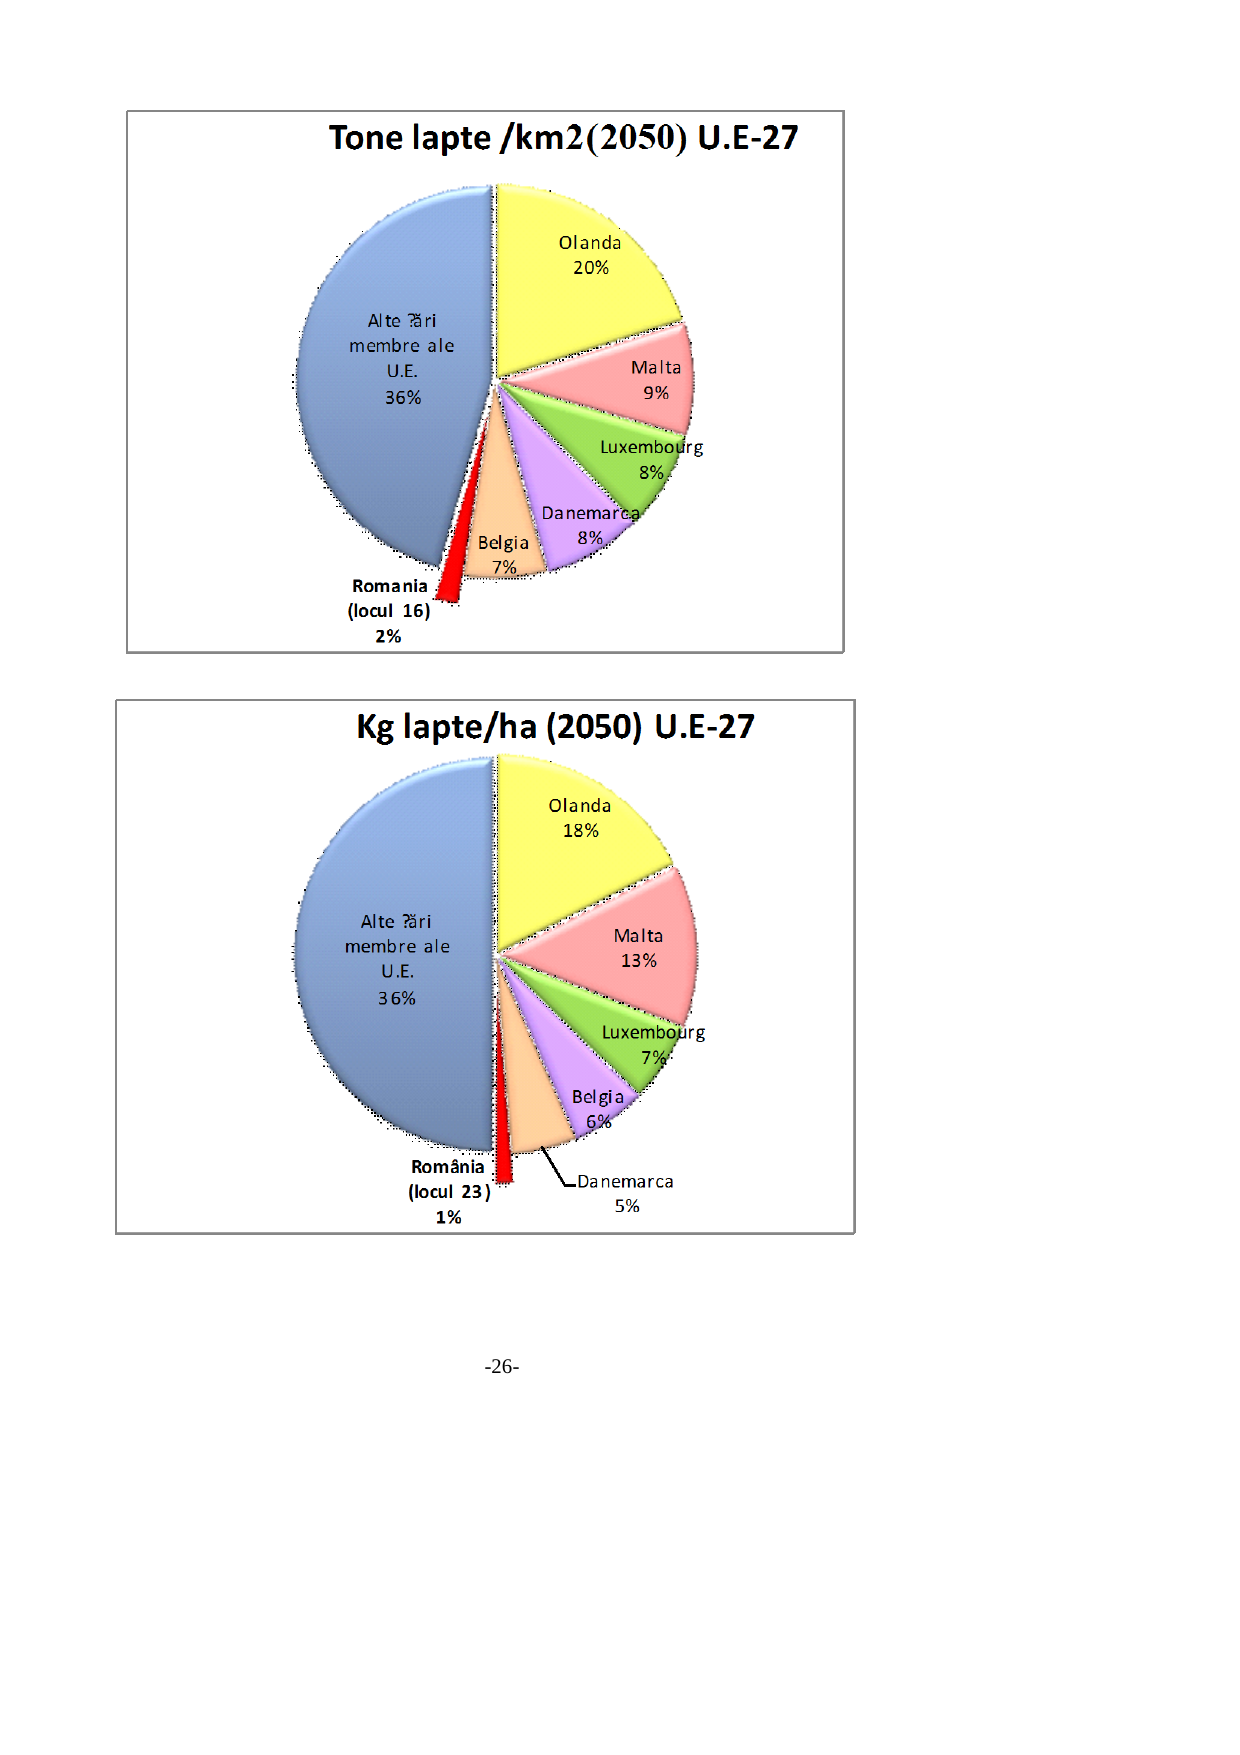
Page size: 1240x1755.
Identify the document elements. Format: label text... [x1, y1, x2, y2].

text_box [118, 102, 849, 658]
text_box -26- [482, 1354, 525, 1380]
text_box [107, 692, 860, 1239]
